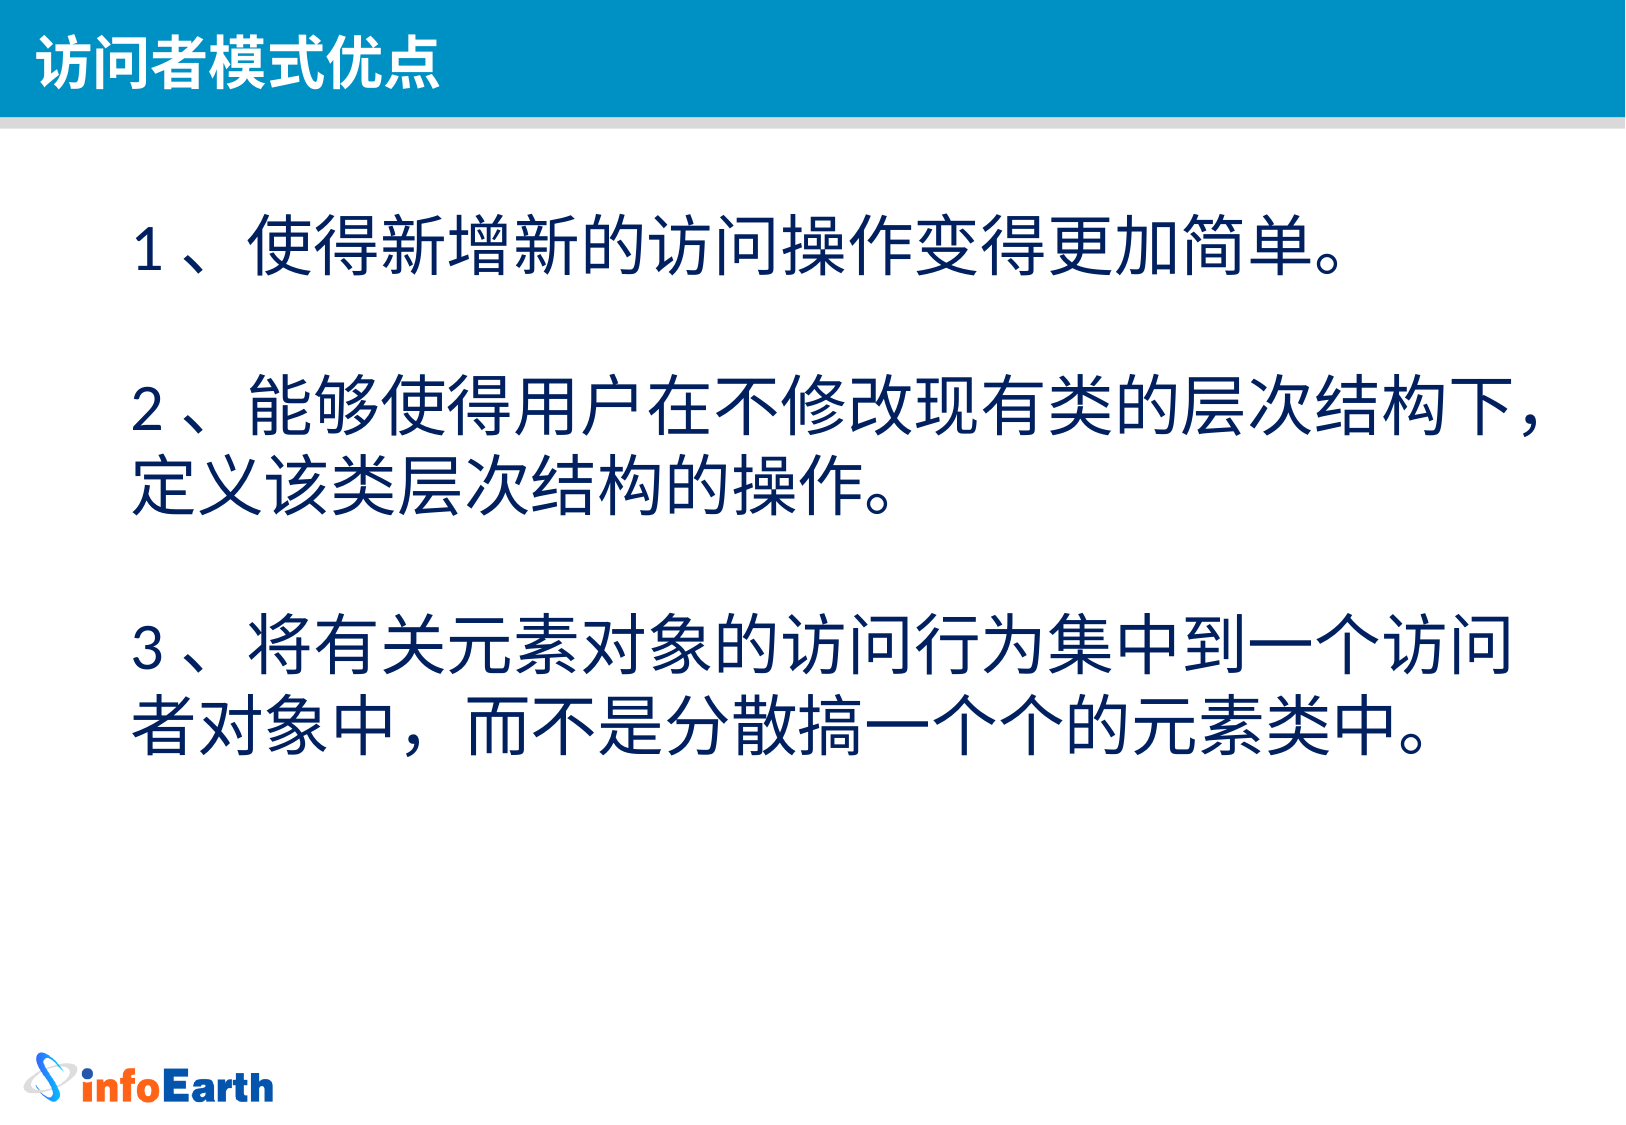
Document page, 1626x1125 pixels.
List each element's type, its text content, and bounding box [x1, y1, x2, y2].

list 访问者模式优点 [18, 18, 1586, 106]
picture [15, 1046, 281, 1109]
text_box 1、使得新增新的访问操作变得更加简单。 2、能够使得用户在不修改现有类的层次结构下，定义该类层次结构的操作。 3、将有关元素对象的访问行为集中到一个访问者对象中，而不是分散搞一个个的元素类中。 [115, 196, 1557, 861]
